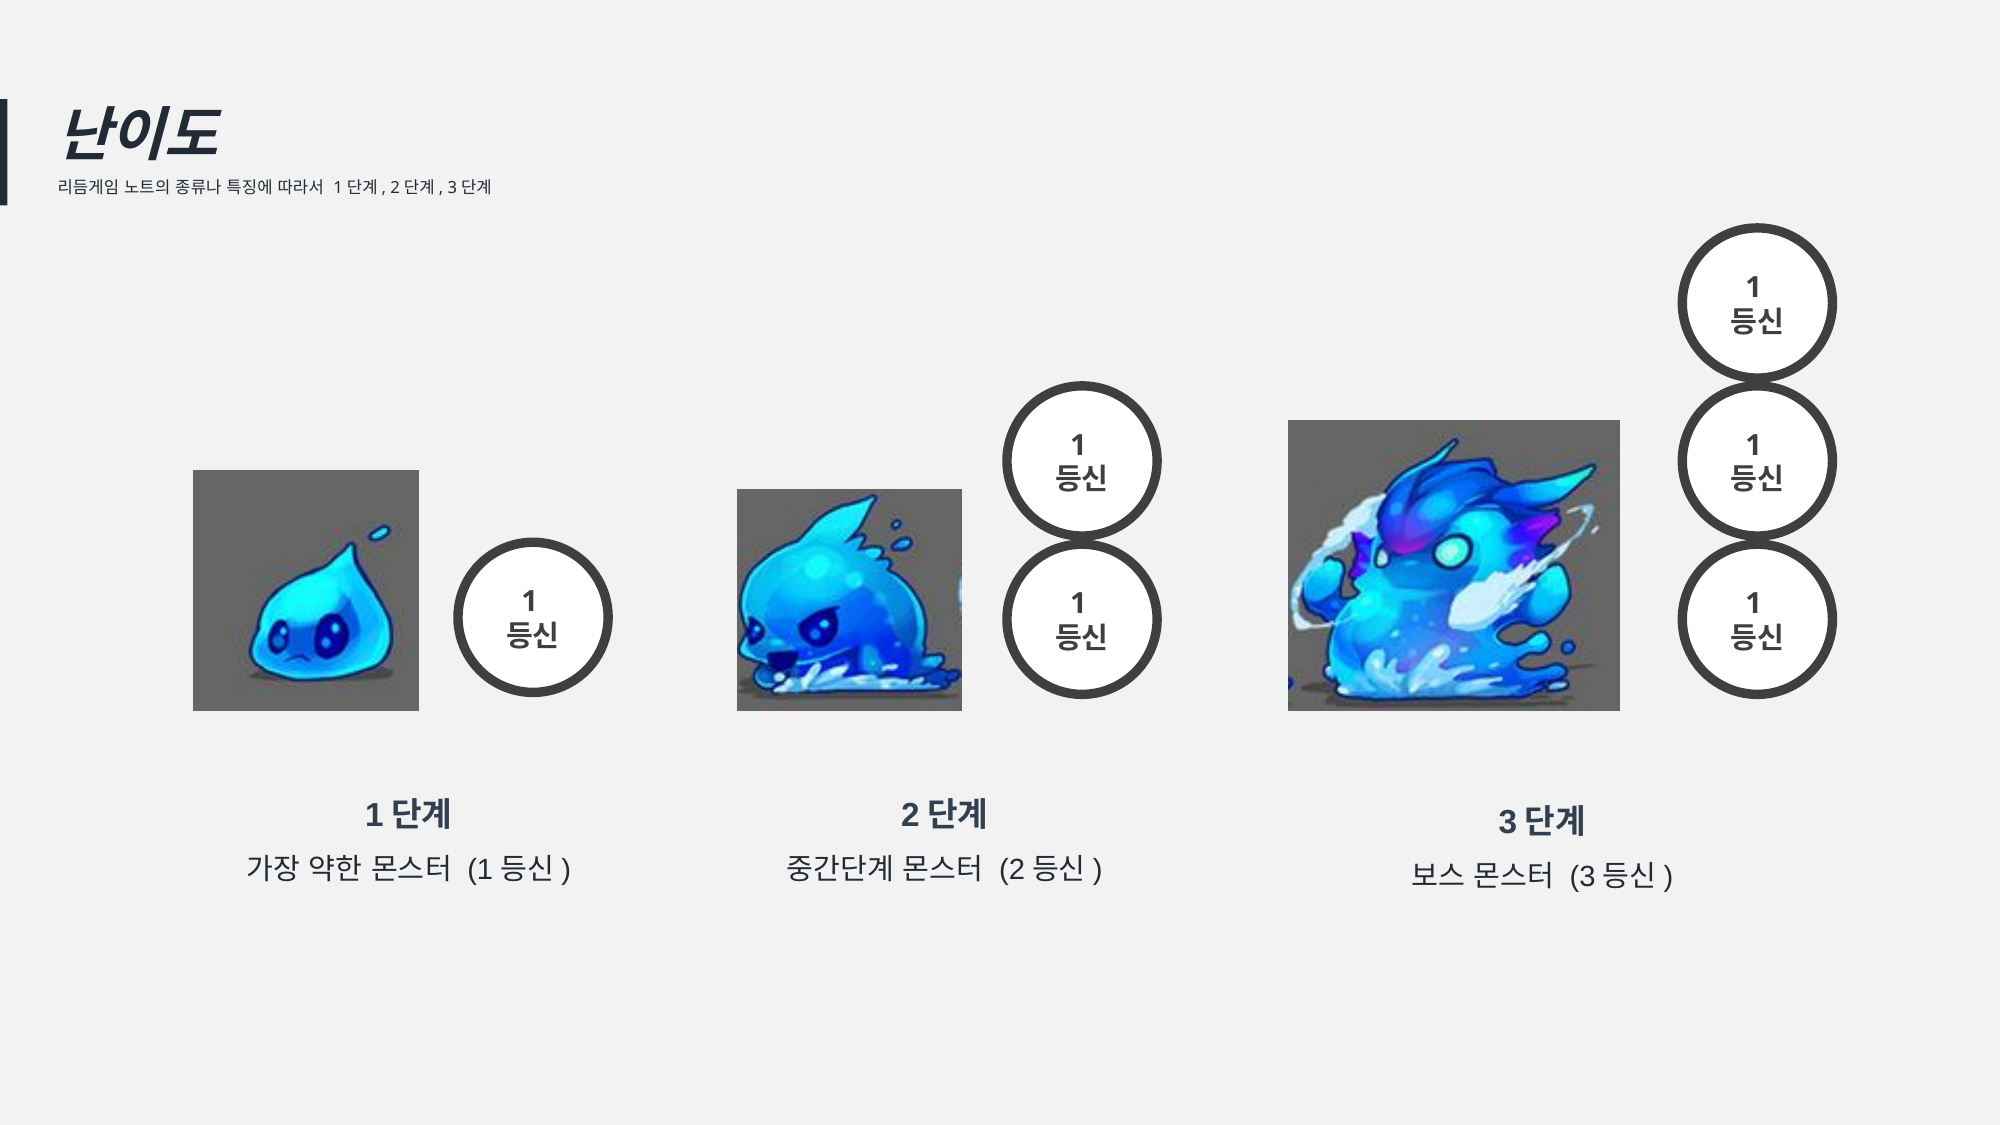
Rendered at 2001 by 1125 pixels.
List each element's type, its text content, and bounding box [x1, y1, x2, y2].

text_box 1등신 [457, 542, 609, 693]
text_box 1등신 [1682, 227, 1833, 379]
text_box 1등신 [1006, 385, 1158, 537]
text_box 2단계 중간단계 몬스터 (2등신) [729, 765, 1160, 893]
text_box [0, 99, 8, 206]
text_box 1등신 [1006, 544, 1158, 695]
text_box 난이도 리듬게임 노트의 종류나 특징에 따라서 1단계, 2단계, 3단계 [42, 54, 948, 204]
text_box 1단계 가장 약한 몬스터 (1등신) [193, 765, 624, 893]
picture [193, 470, 419, 711]
picture [1288, 420, 1620, 711]
picture [736, 489, 963, 711]
text_box 3단계 보스 몬스터 (3등신) [1327, 772, 1758, 900]
text_box 1등신 [1682, 385, 1833, 537]
text_box 1등신 [1682, 544, 1833, 695]
